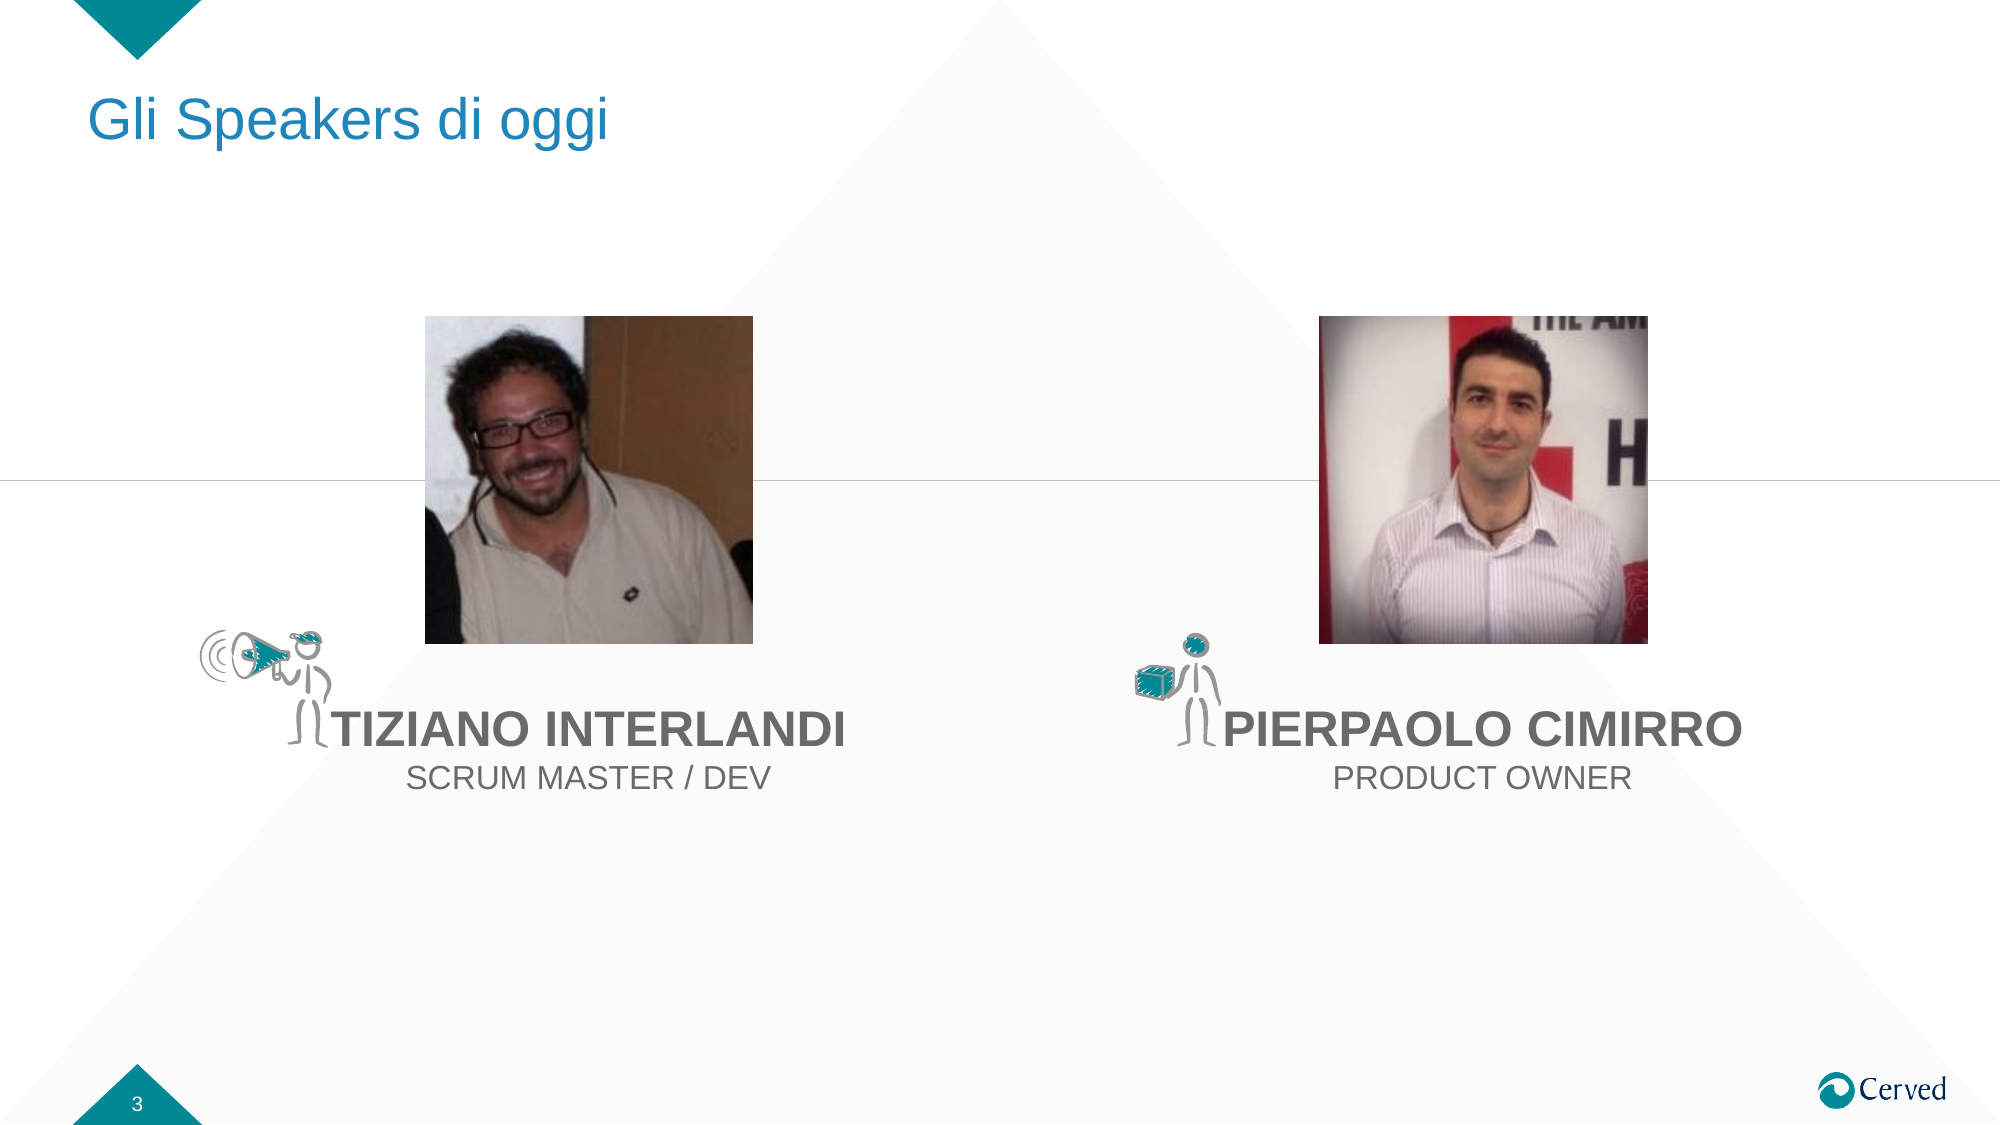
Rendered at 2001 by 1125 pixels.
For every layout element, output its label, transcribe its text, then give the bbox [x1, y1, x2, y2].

picture [1818, 1072, 1946, 1109]
text_box TIZIANO INTERLANDI SCRUM MASTER / DEV [270, 689, 908, 879]
text_box PIERPAOLO CIMIRRO PRODUCT OWNER [1164, 689, 1802, 879]
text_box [1134, 631, 1223, 747]
slide_number 3 [91, 1082, 184, 1121]
picture [1319, 316, 1648, 644]
title Gli Speakers di oggi [72, 82, 1946, 161]
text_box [198, 628, 333, 749]
picture [425, 316, 753, 644]
